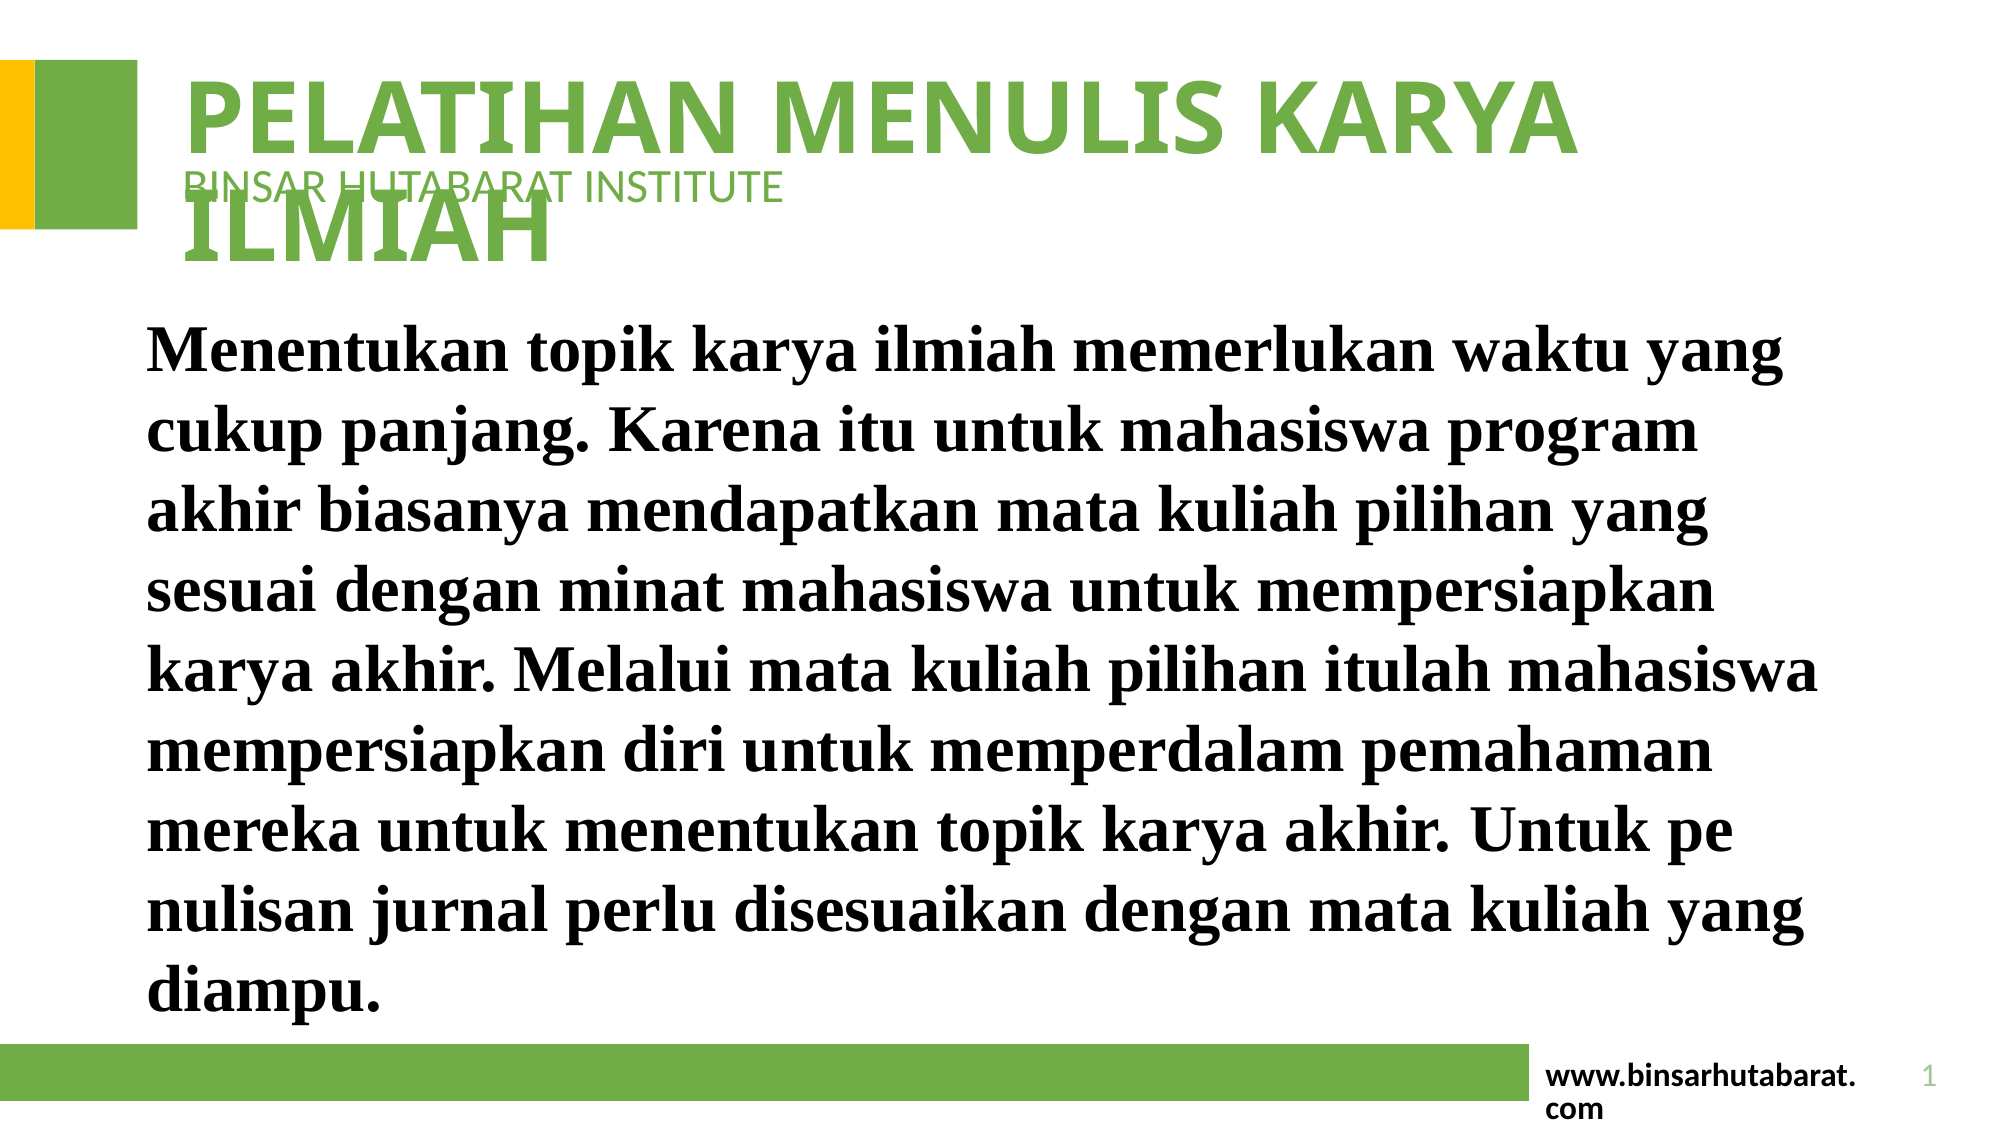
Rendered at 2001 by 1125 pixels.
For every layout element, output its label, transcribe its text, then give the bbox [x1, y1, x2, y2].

list Menentukan topik karya ilmiah memerlukan waktu yang cukup panjang. Karena itu untuk mahasiswa program akhir biasanya mendapatkan mata kuliah pilihan yang sesuai dengan minat mahasiswa untuk mempersiapkan karya akhir. Melalui mata kuliah pilihan itulah mahasiswa mempersiapkan diri untuk memperdalam pemahaman mereka untuk menentukan topik karya akhir. Untuk pe nulisan jurnal perlu disesuaikan dengan mata kuliah yang diampu. [131, 297, 1863, 1022]
title PELATIHAN MENULIS KARYA ILMIAH [167, 59, 1863, 154]
footer www.binsarhutabarat.com [1530, 1042, 1881, 1103]
list BINSAR HUTABARAT INSTITUTE [167, 154, 1863, 192]
slide_number 1 [1886, 1042, 1971, 1103]
